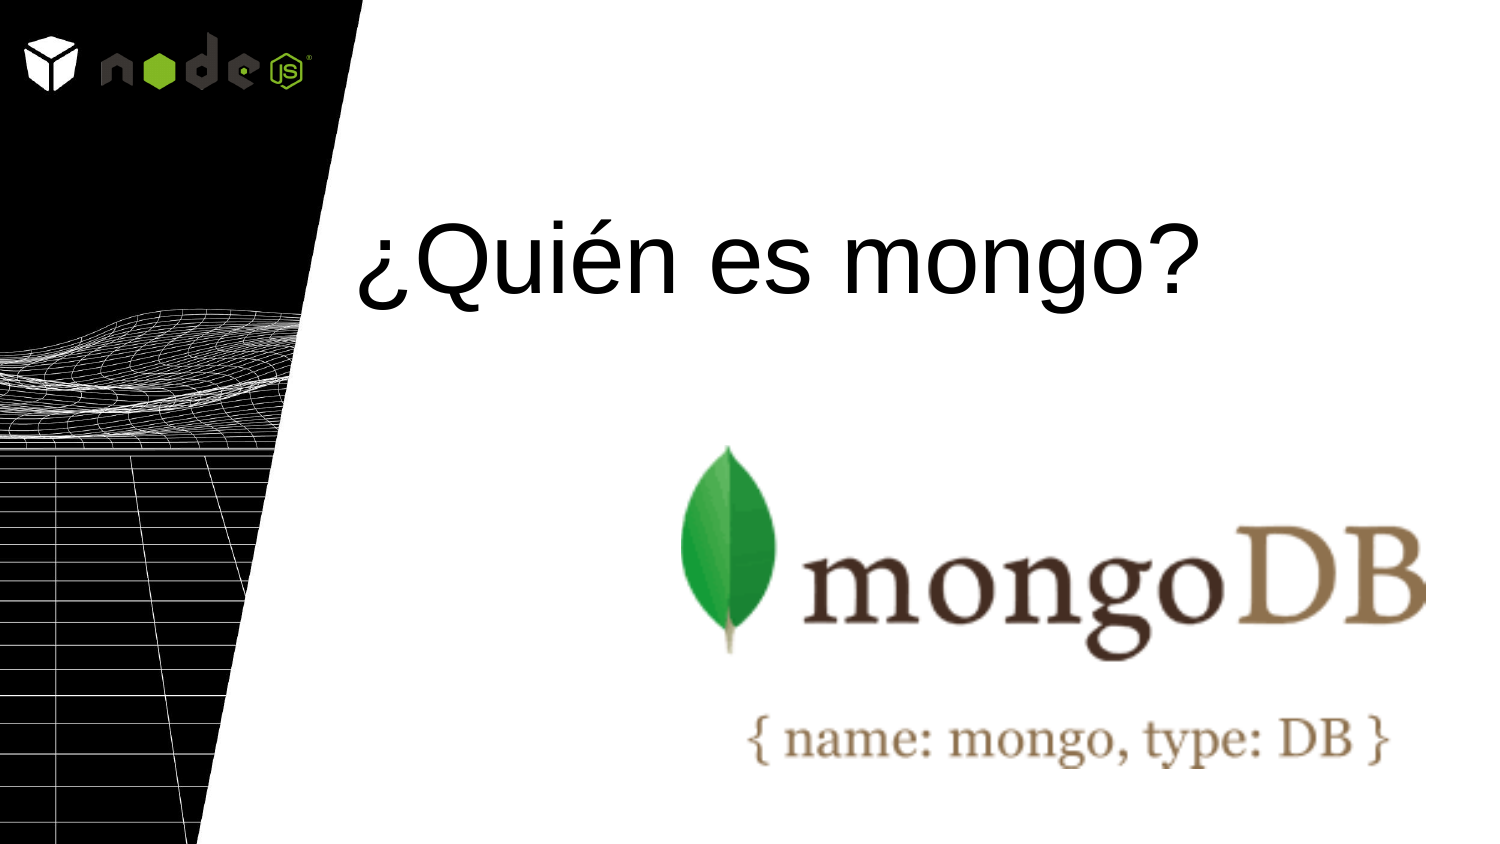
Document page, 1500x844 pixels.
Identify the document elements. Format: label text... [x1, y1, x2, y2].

picture [0, 0, 1500, 844]
title ¿Quién es mongo? [338, 84, 1426, 422]
